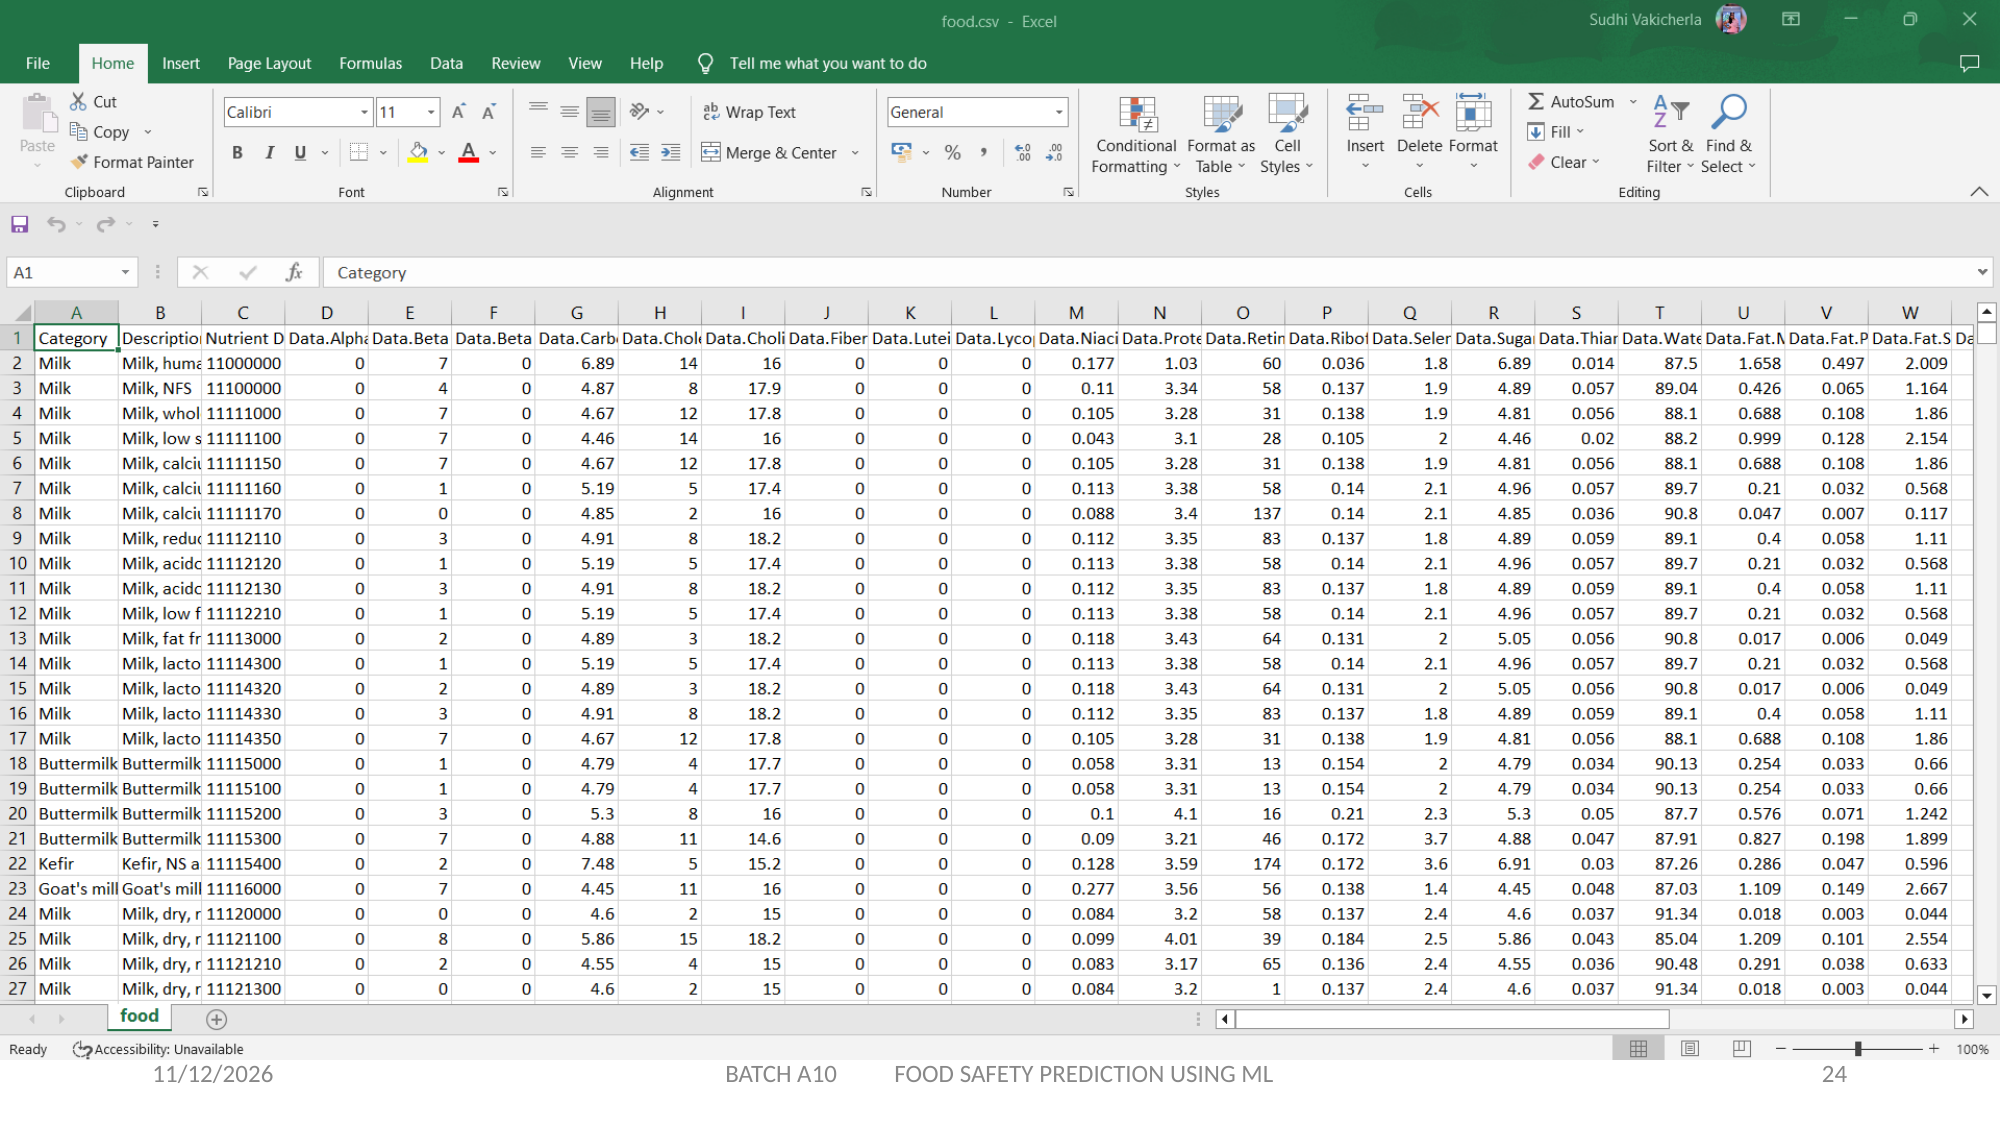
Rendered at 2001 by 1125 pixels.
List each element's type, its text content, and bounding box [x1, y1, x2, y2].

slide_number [137, 1069, 588, 1103]
slide_number 24 [1412, 1069, 1863, 1103]
picture [0, 0, 2000, 1060]
footer BATCH A10 FOOD SAFETY PREDICTION USING ML [662, 1069, 1338, 1103]
